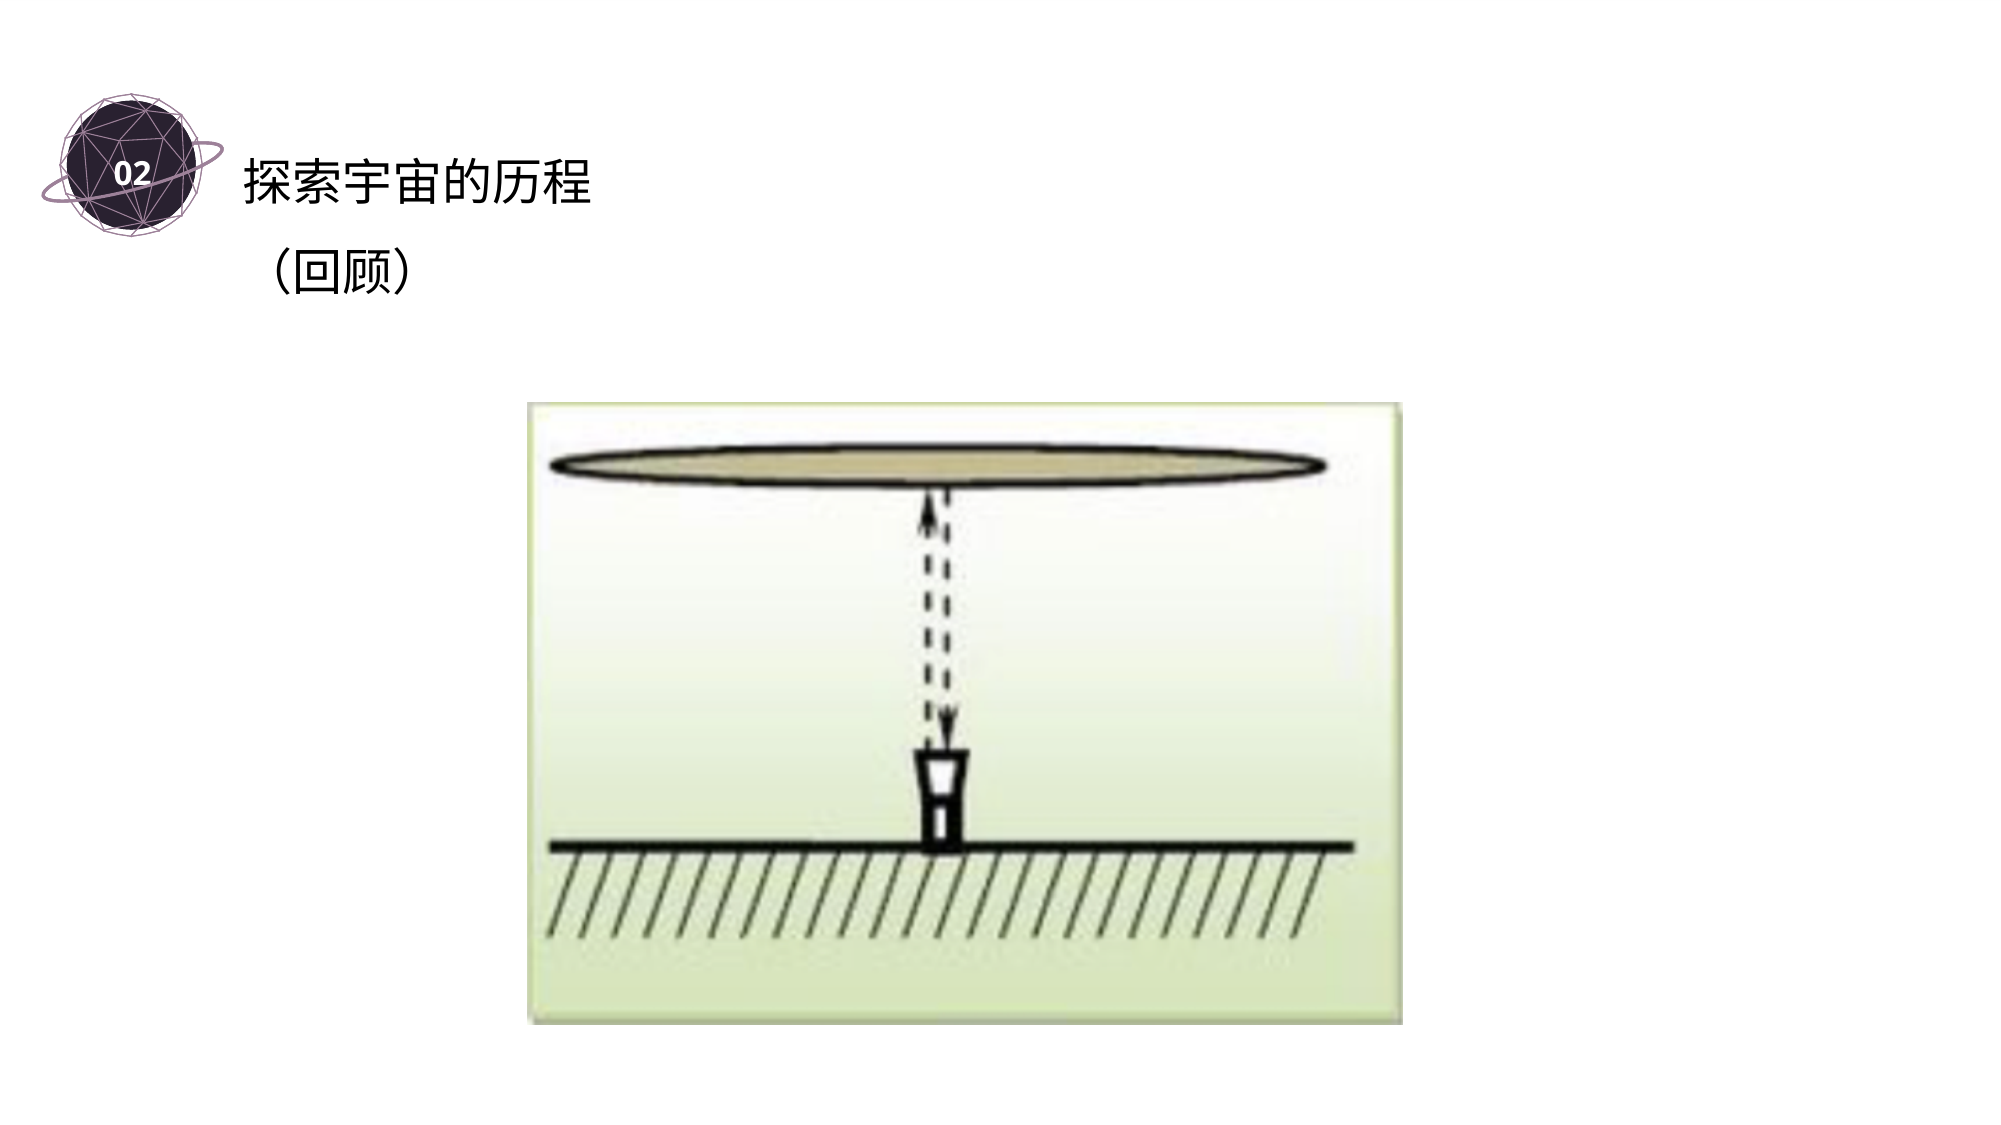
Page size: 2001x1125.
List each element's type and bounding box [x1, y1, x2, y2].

text_box [40, 92, 226, 238]
picture [0, 0, 2000, 1125]
